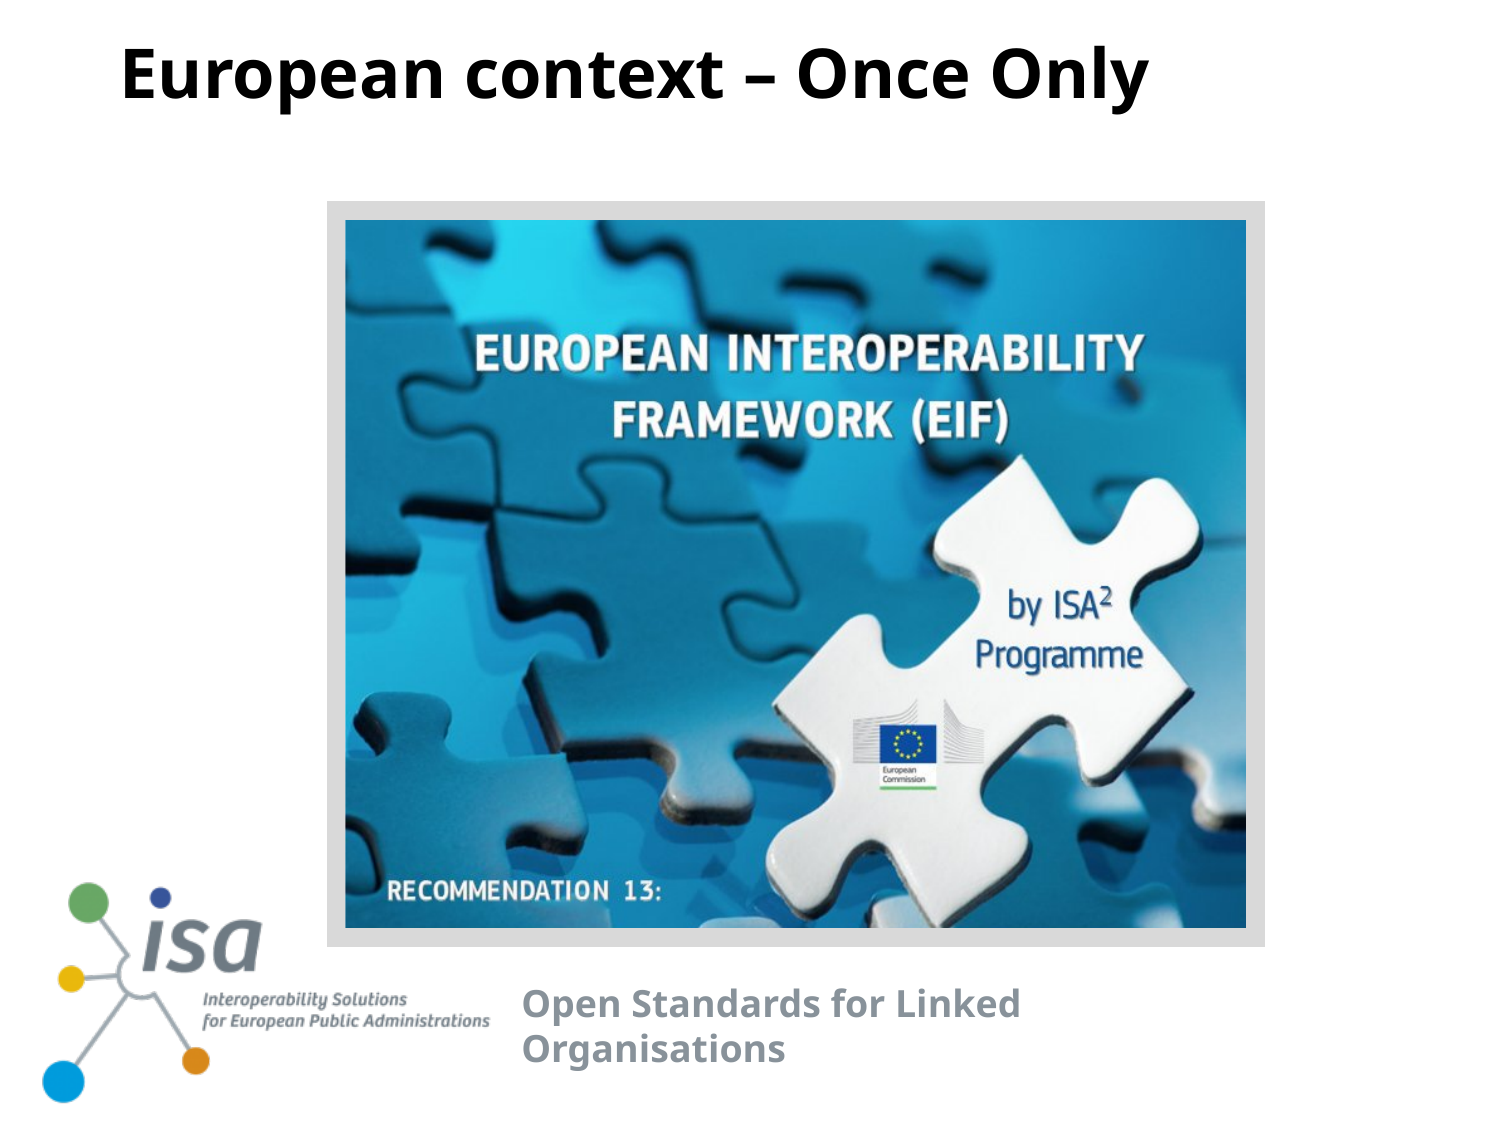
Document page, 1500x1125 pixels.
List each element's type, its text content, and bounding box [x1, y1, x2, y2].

picture [29, 219, 1247, 1125]
text_box Open Standards for Linked Organisations [513, 972, 1269, 1087]
title European context – Once Only [111, 22, 1412, 207]
